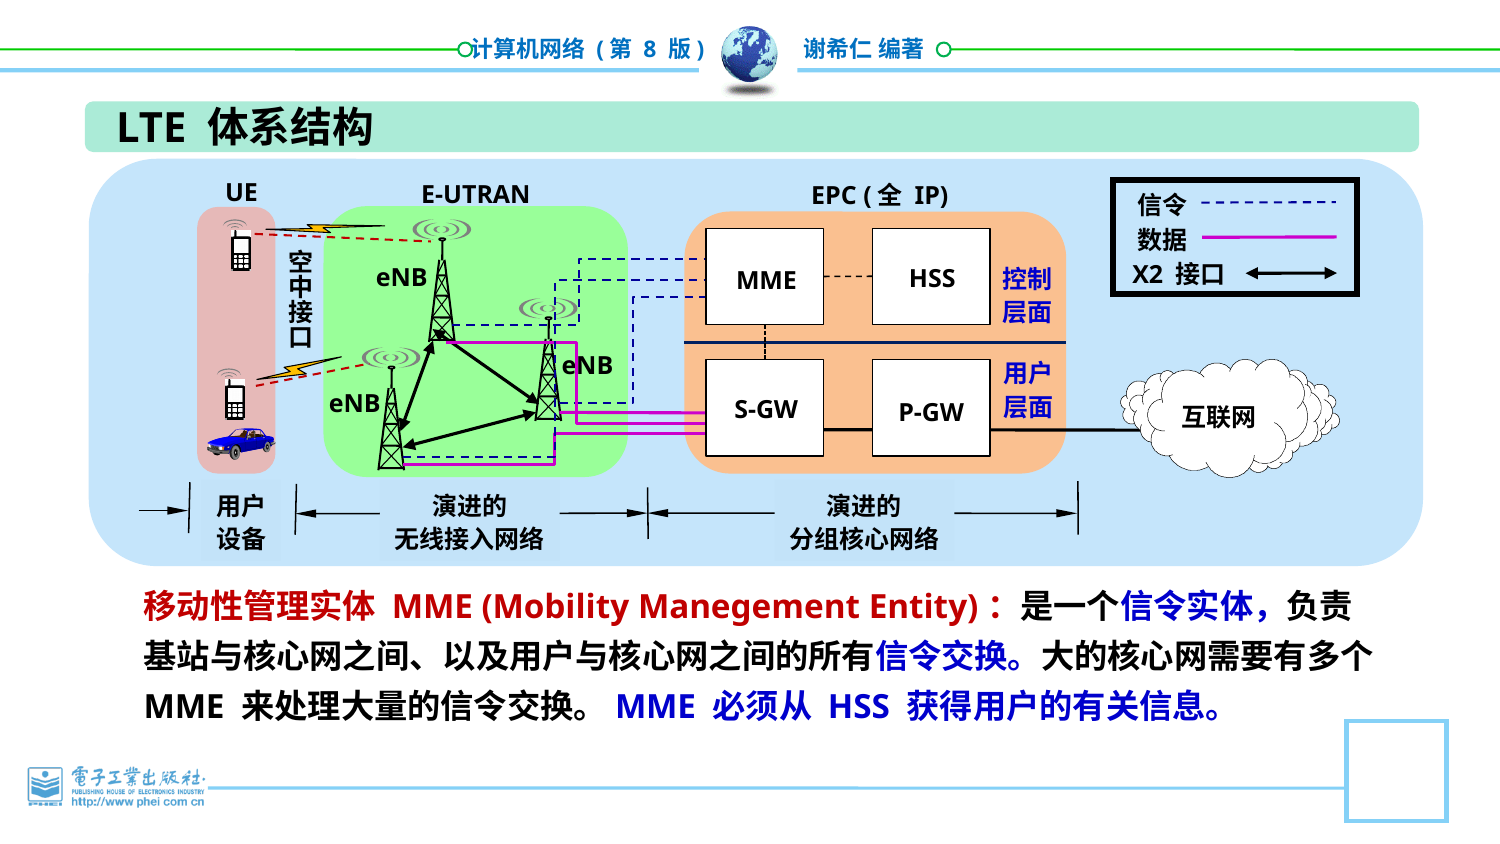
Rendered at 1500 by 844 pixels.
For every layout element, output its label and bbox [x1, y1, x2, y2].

text_box [84, 93, 1426, 733]
picture [23, 764, 208, 809]
picture [719, 24, 780, 100]
